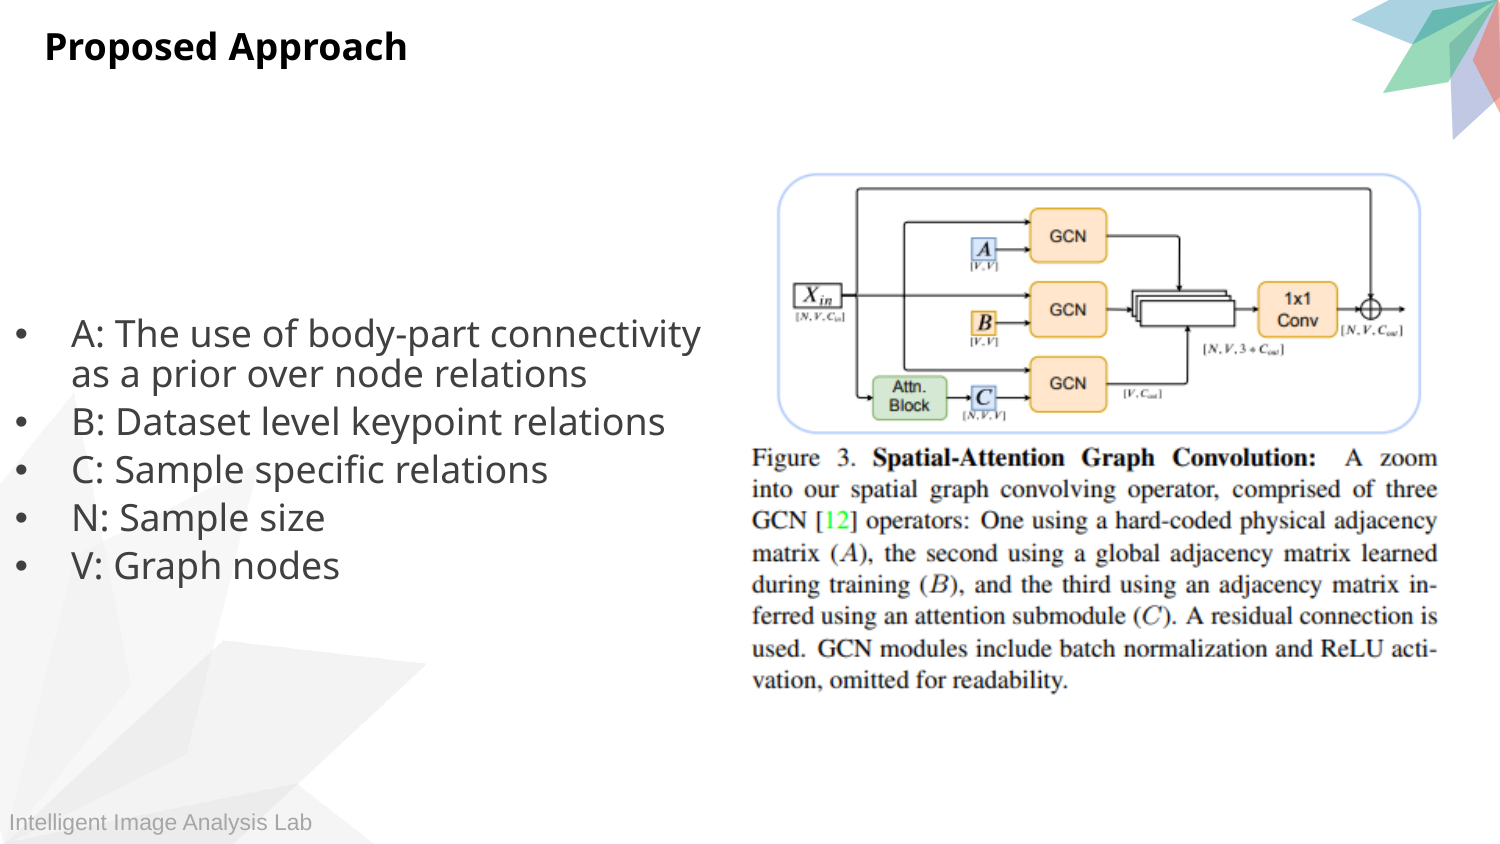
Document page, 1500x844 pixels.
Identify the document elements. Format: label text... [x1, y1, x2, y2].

text_box Proposed Approach [29, 20, 455, 76]
picture [0, 741, 1500, 844]
picture [0, 0, 1500, 705]
text_box A: The use of body-part connectivity as a prior over node relations B: Dataset level keypoint relations C: Sample specific relations N: Sample size V: Graph nodes [0, 161, 1500, 741]
